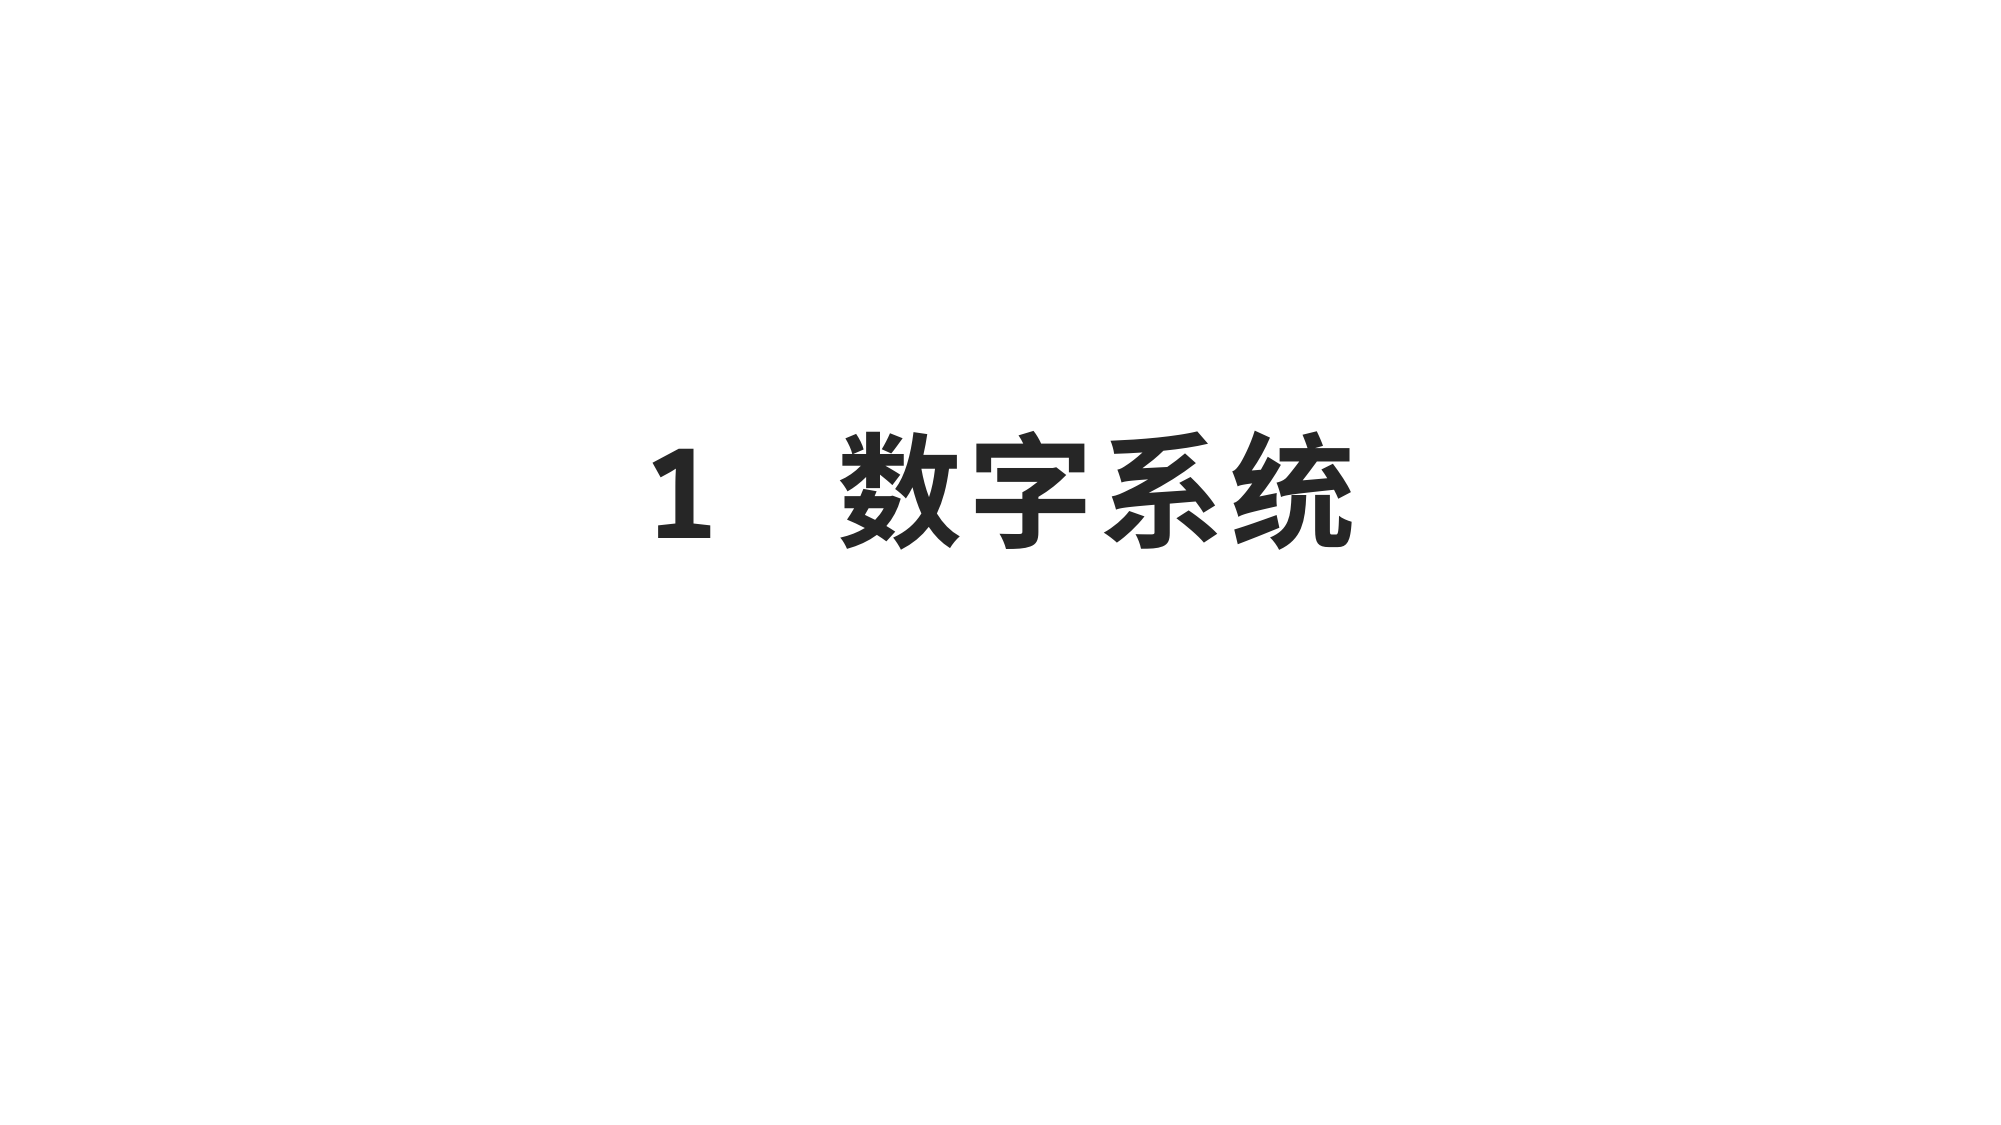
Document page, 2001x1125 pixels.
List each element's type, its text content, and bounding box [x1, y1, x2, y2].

title 1 数字系统 [196, 149, 1805, 572]
